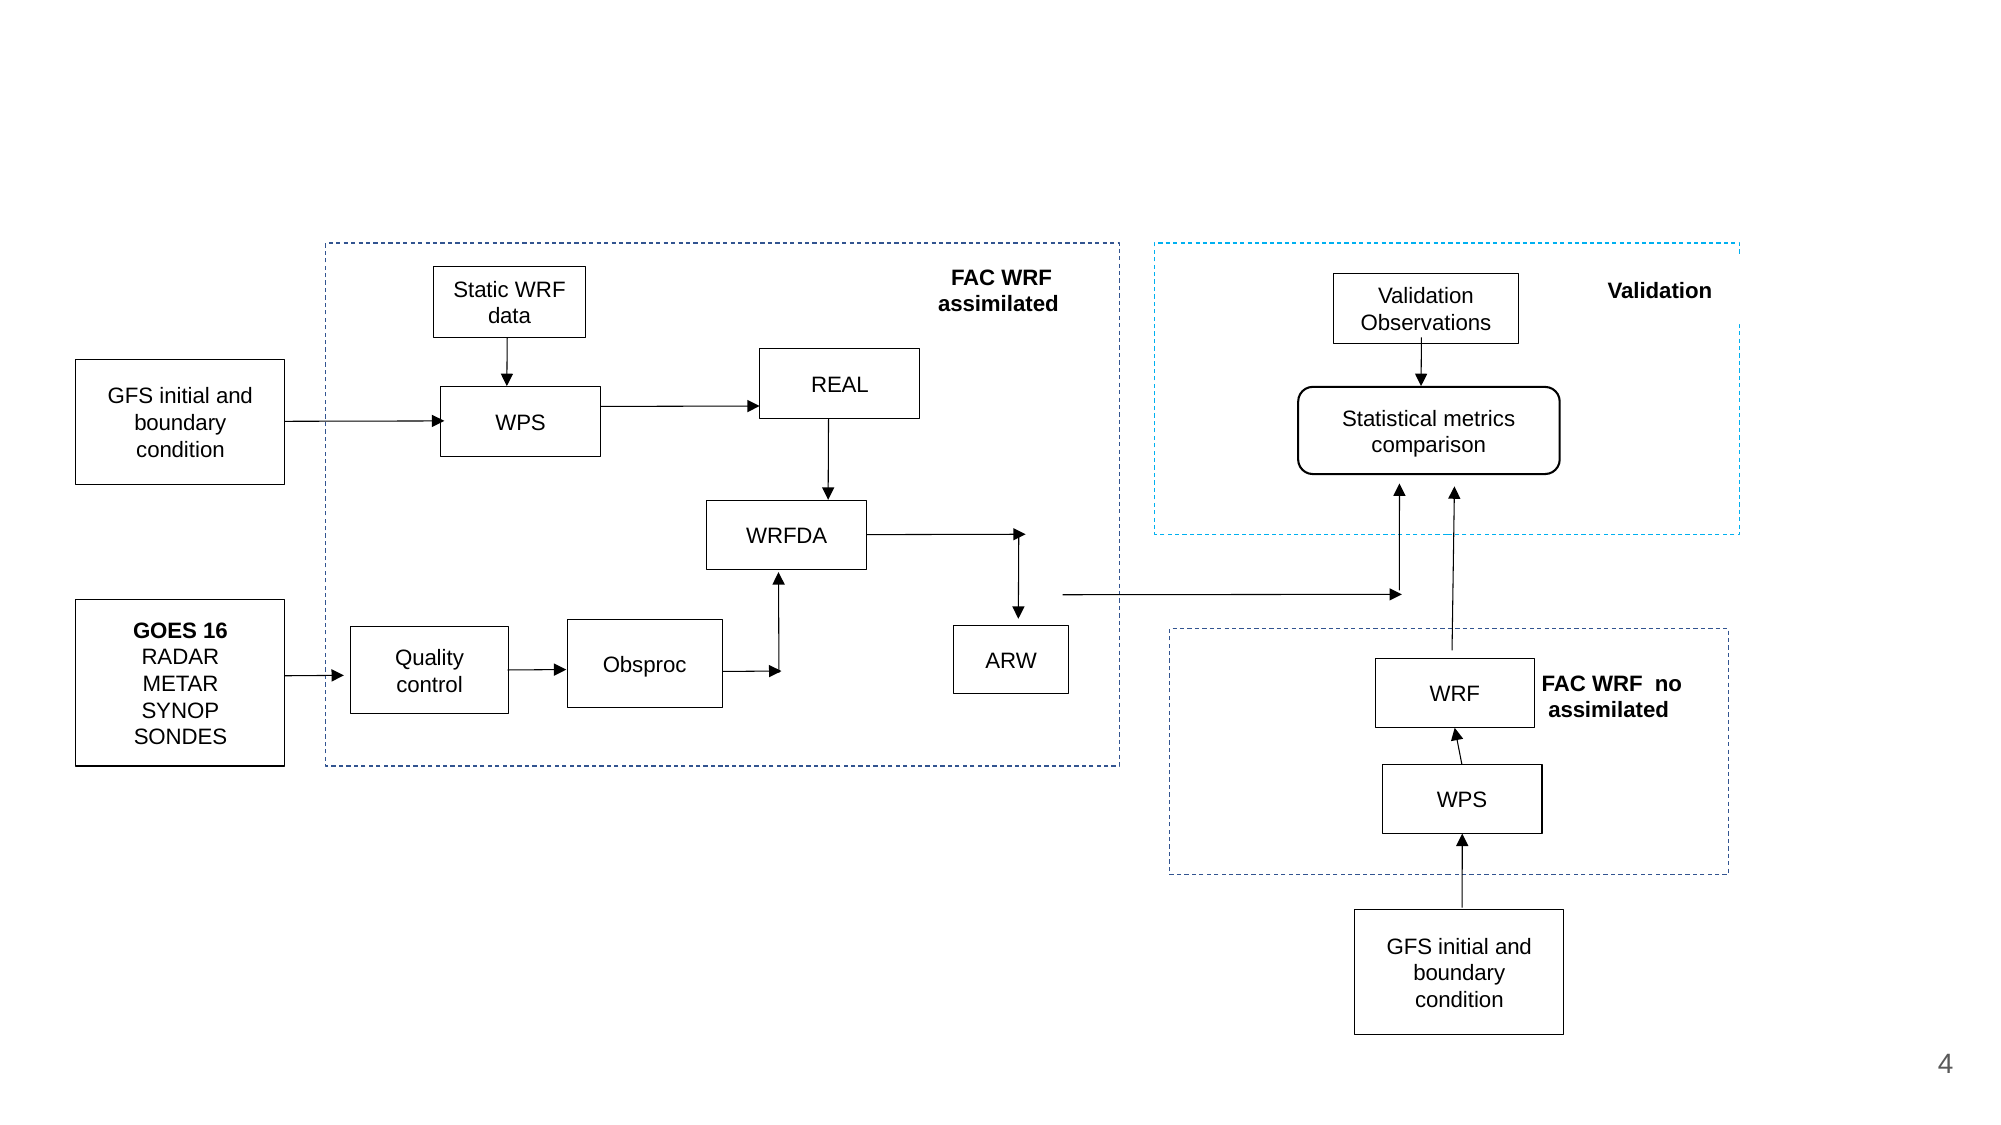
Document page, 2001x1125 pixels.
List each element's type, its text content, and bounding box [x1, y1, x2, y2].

text_box WRF [1374, 657, 1536, 729]
text_box [1448, 486, 1461, 651]
text_box FAC WRF no assimilated [1507, 660, 1717, 731]
text_box 4 [1853, 1019, 1973, 1106]
text_box [1153, 242, 1741, 535]
text_box GFS initial and boundary condition [75, 358, 286, 485]
text_box [1012, 536, 1025, 619]
text_box ARW [953, 624, 1069, 694]
text_box [1120, 512, 1300, 580]
text_box [507, 663, 567, 676]
text_box [325, 242, 1120, 767]
text_box [1456, 835, 1469, 908]
text_box [772, 572, 785, 673]
text_box GOES 16 RADAR METAR SYNOP SONDES [75, 598, 286, 767]
text_box [866, 528, 1026, 541]
text_box FAC WRF assimilated [908, 254, 1096, 325]
text_box [1168, 628, 1730, 875]
text_box REAL [759, 348, 921, 419]
text_box GFS initial and boundary condition [1354, 908, 1565, 1035]
text_box [1062, 588, 1402, 601]
text_box [285, 669, 344, 682]
text_box Statistical metrics comparison [1297, 385, 1561, 476]
text_box [1414, 337, 1428, 387]
text_box [722, 664, 778, 678]
text_box [1393, 483, 1406, 591]
text_box [1450, 727, 1464, 764]
text_box Validation Observations [1332, 273, 1520, 344]
text_box WPS [1381, 763, 1543, 835]
text_box [821, 419, 835, 500]
text_box [500, 337, 514, 387]
text_box [600, 399, 759, 413]
text_box Validation [1579, 254, 1741, 325]
